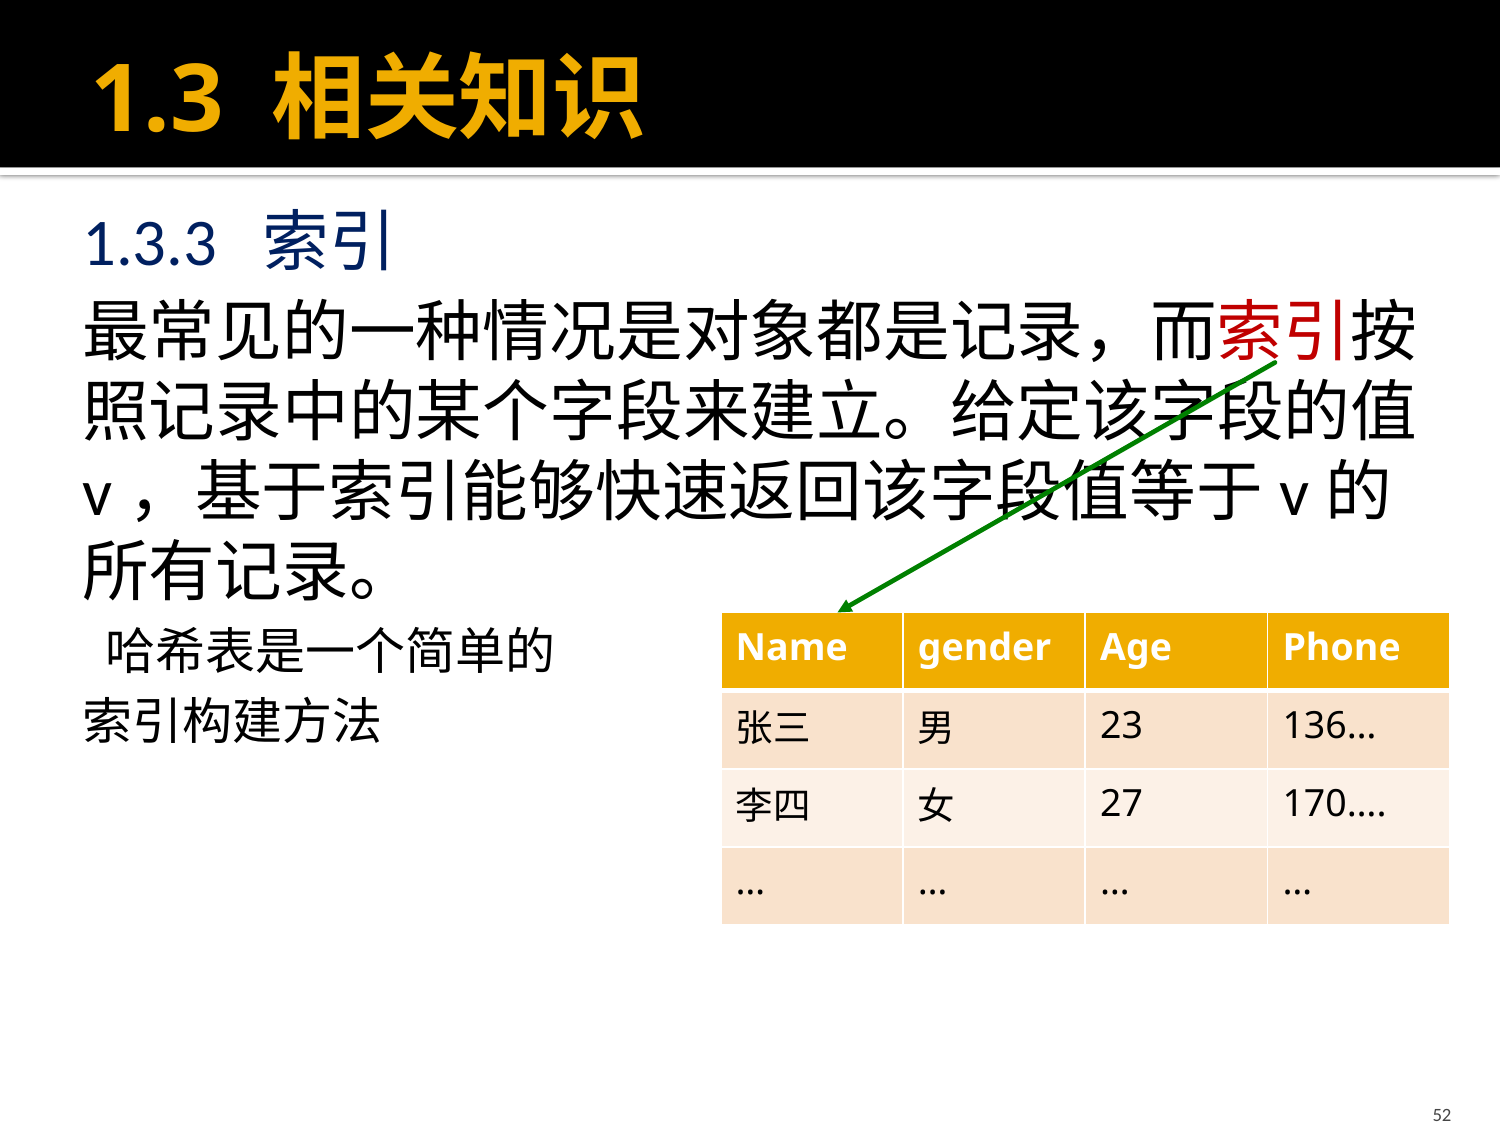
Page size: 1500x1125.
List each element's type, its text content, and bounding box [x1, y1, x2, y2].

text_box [837, 362, 1275, 613]
table_header Name [722, 613, 902, 688]
table_cell … [904, 848, 1084, 924]
table_cell 张三 [722, 693, 902, 768]
slide_number 52 [1345, 1080, 1467, 1125]
table_header Age [1086, 621, 1267, 688]
table_cell 女 [904, 770, 1084, 846]
list 1.3.3 索引 最常见的一种情况是对象都是记录，而索引按照记录中的某个字段来建立。给定该字段的值v，基于索引能够快速返回该字段值等于v的所有记录。 哈希表是一个简单的 索引构建方法 [53, 183, 1467, 1071]
table_header gender [904, 621, 1084, 688]
table_cell 23 [1086, 693, 1267, 768]
table_cell 136… [1268, 693, 1449, 768]
table_cell … [1268, 848, 1449, 924]
table_cell 27 [1086, 770, 1267, 846]
table_cell 李四 [722, 770, 902, 846]
table_cell … [722, 848, 902, 924]
table_cell 男 [904, 693, 1084, 768]
table_cell 170…. [1268, 770, 1449, 846]
table_header Phone [1268, 613, 1449, 688]
title 1.3 相关知识 [75, 12, 1425, 175]
table_cell … [1086, 848, 1267, 924]
